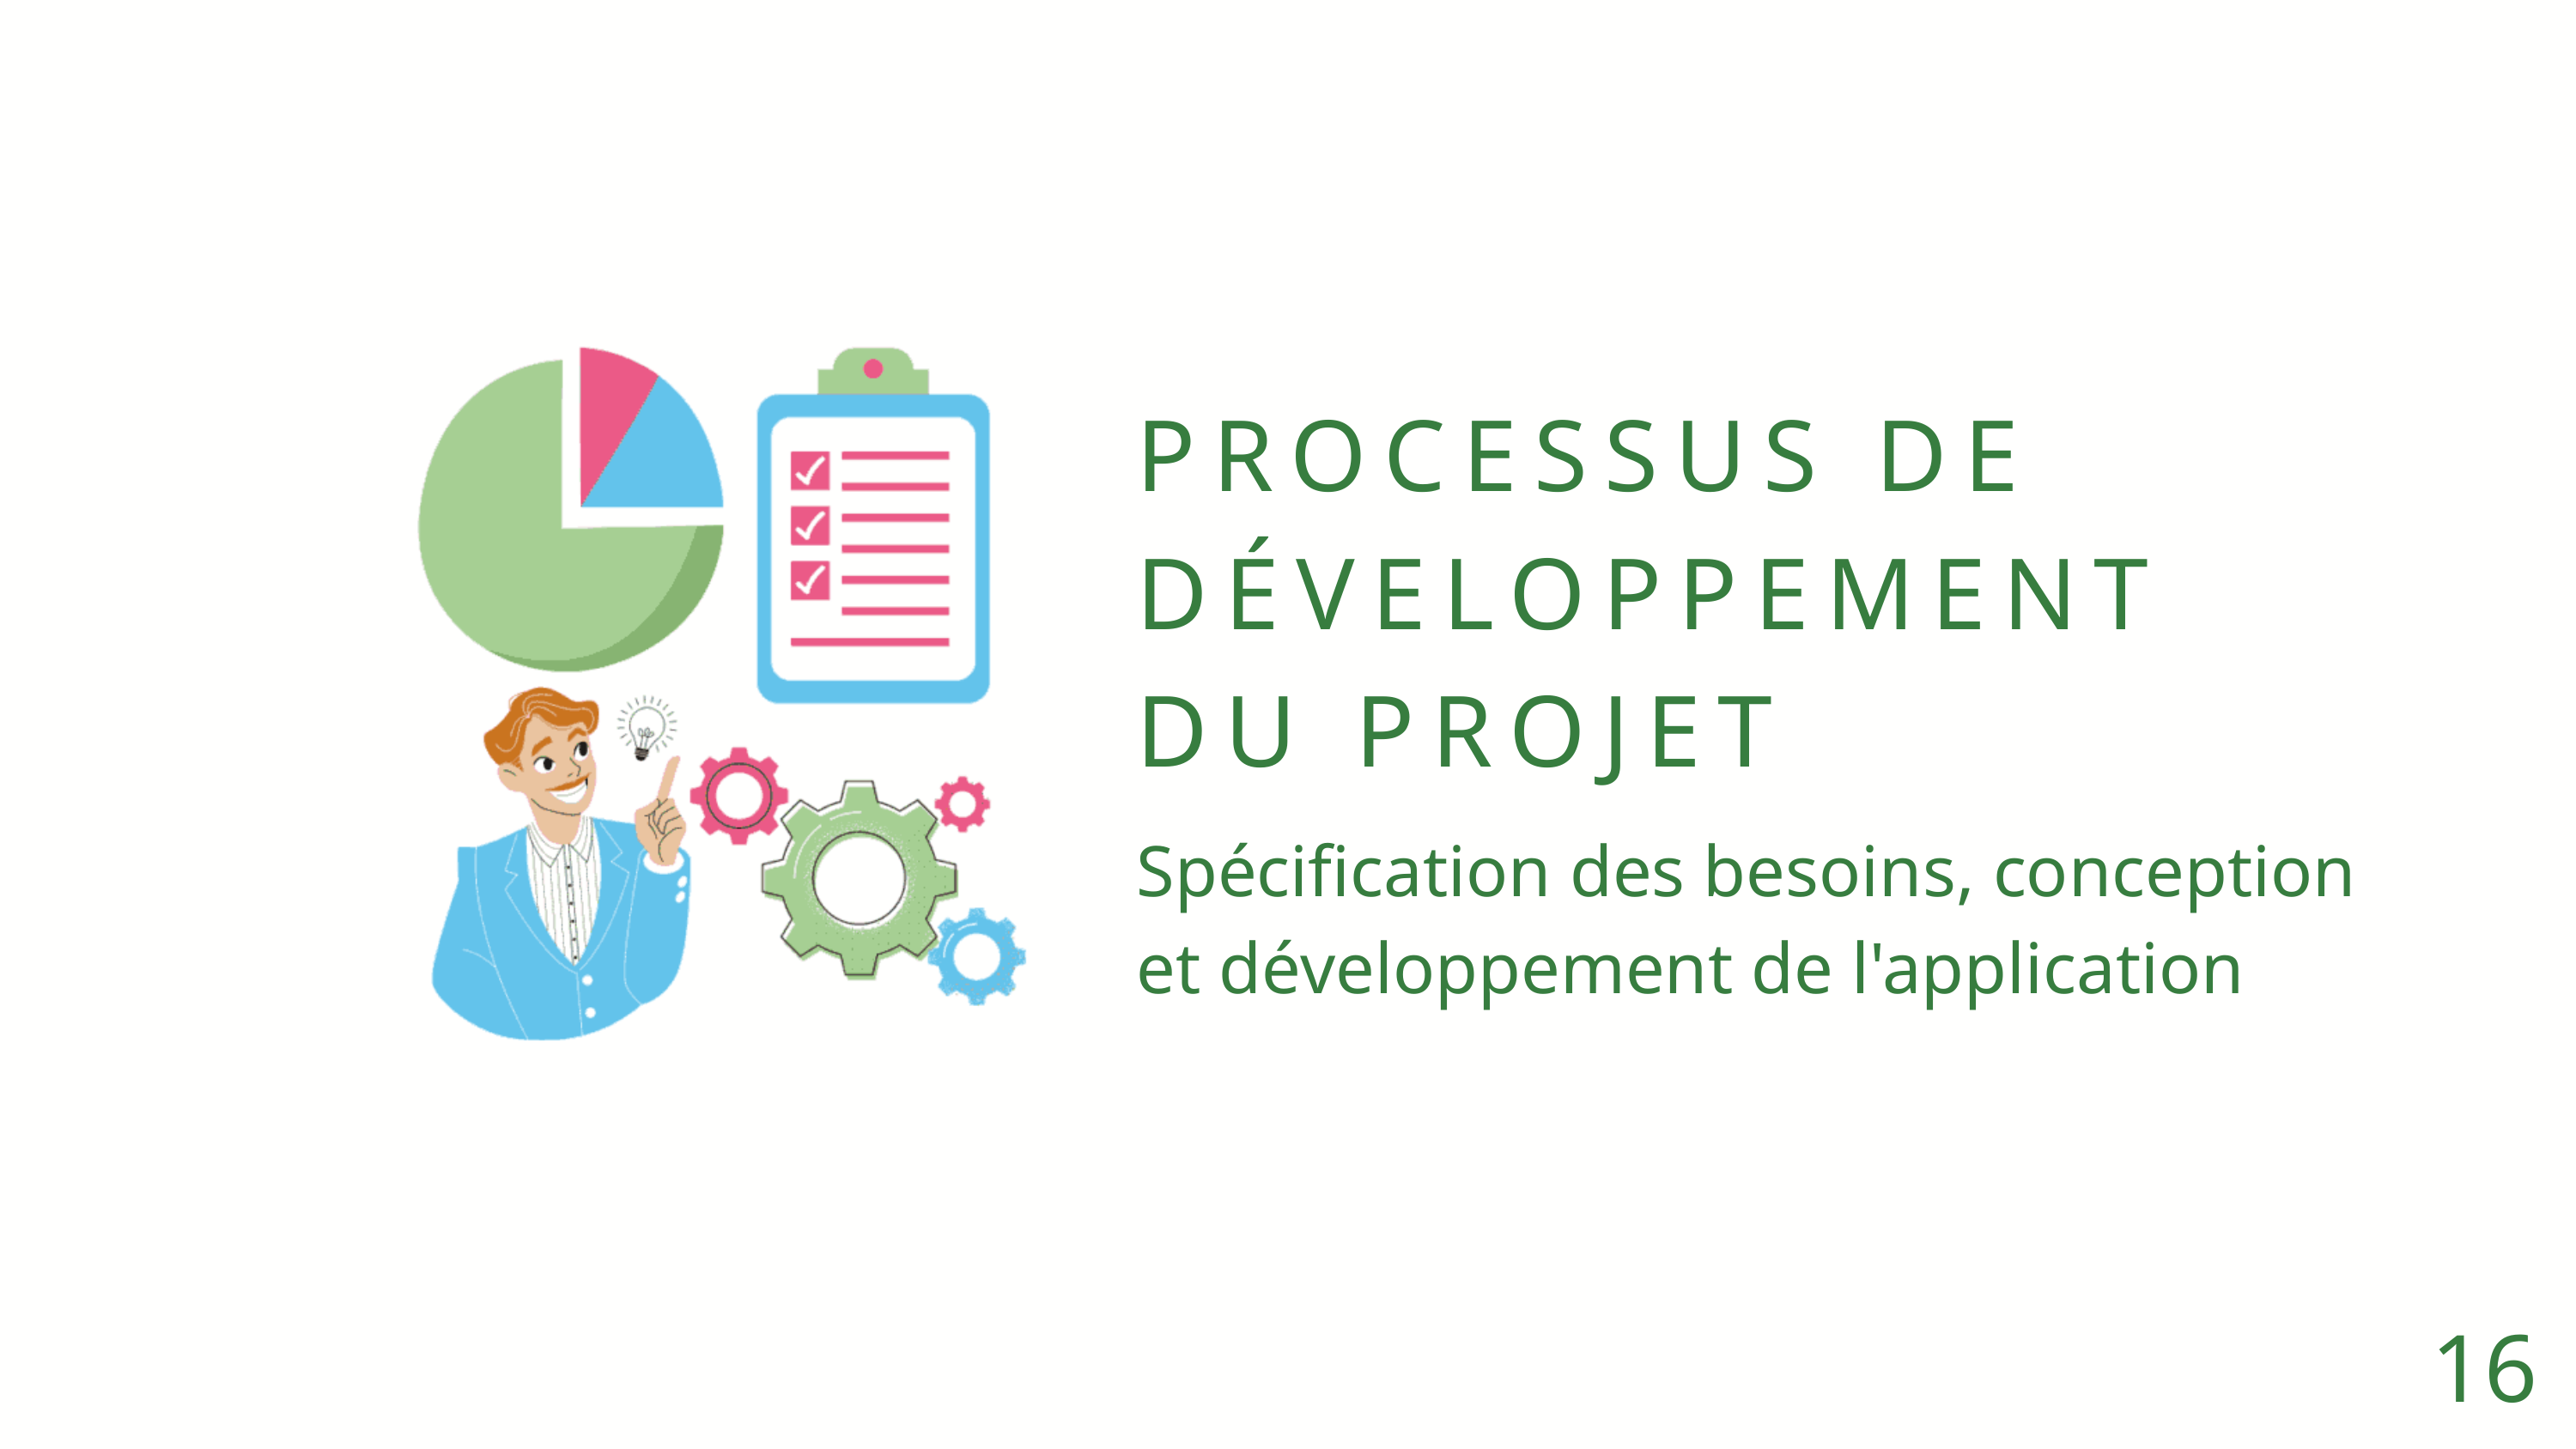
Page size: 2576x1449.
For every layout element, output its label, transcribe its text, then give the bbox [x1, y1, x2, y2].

text_box Spécification des besoins, conception et développement de l'application [1136, 812, 2515, 1009]
text_box [192, 279, 1255, 1170]
text_box PROCESSUS DE DÉVELOPPEMENT DU PROJET [1136, 265, 2576, 787]
text_box 16 [2430, 1290, 2540, 1421]
